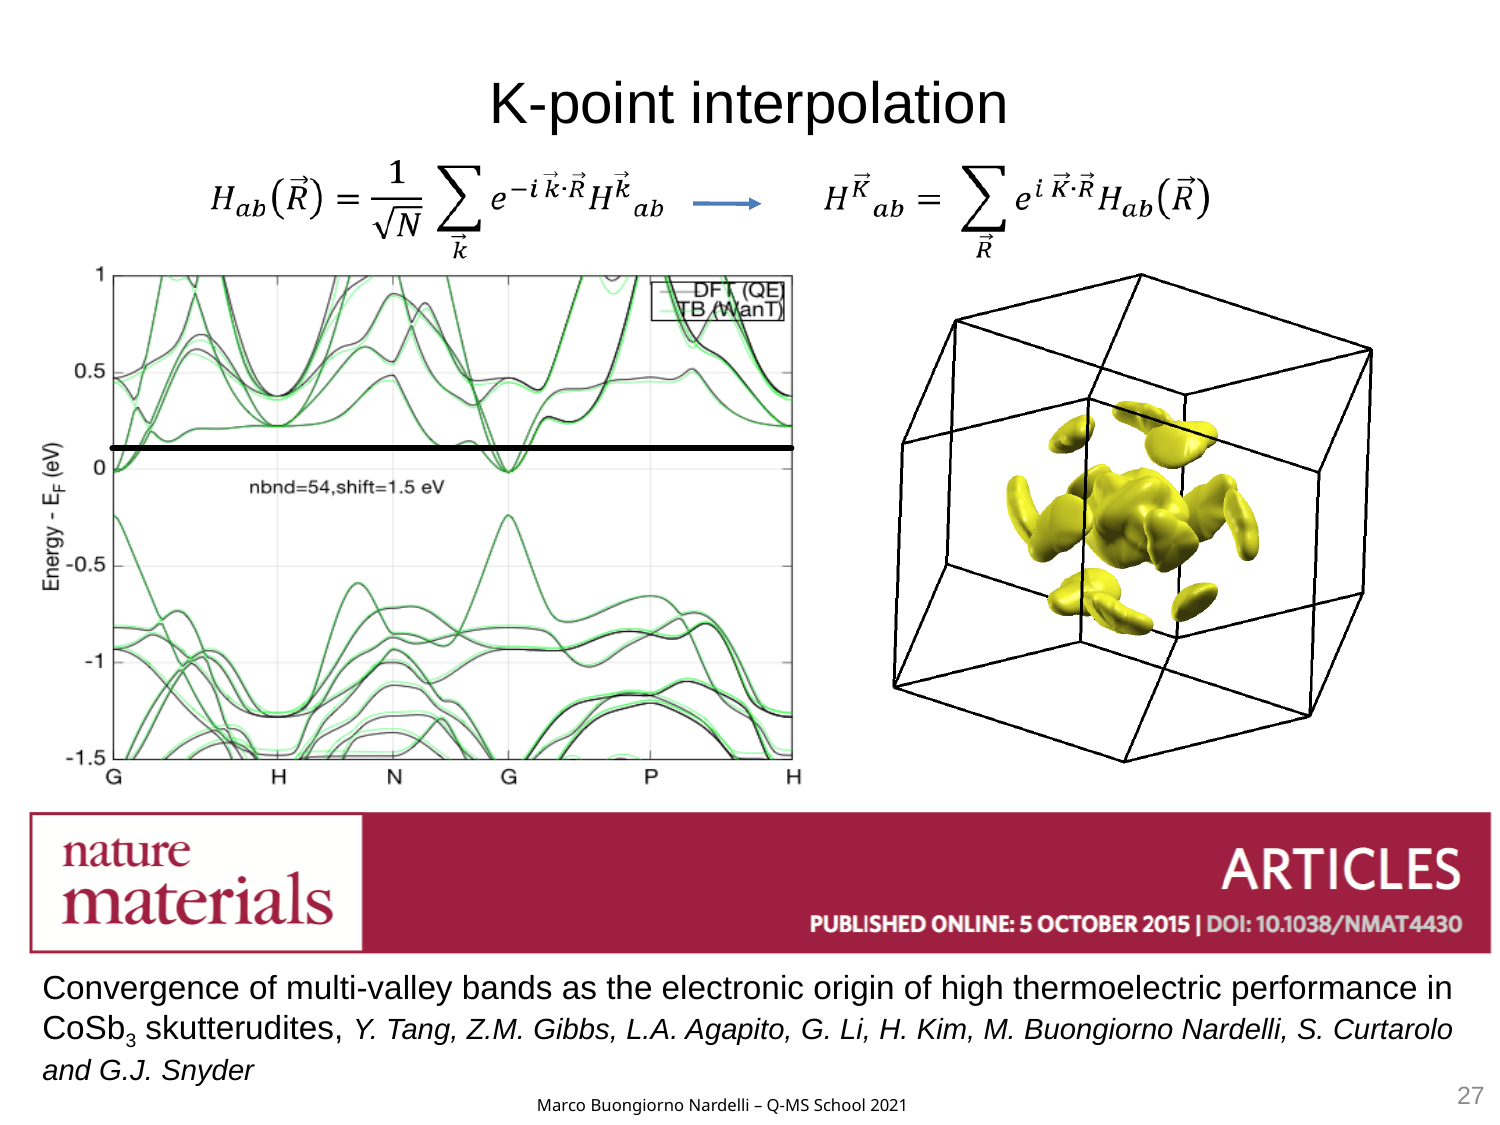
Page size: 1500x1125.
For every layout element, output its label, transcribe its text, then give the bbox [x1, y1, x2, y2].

text_box 27 [1149, 1065, 1500, 1125]
title K-point interpolation [111, 0, 1388, 201]
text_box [42, 264, 807, 791]
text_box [804, 147, 1229, 265]
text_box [190, 147, 685, 264]
picture [875, 270, 1390, 766]
text_box Convergence of multi-valley bands as the electronic origin of high thermoelectric performance in CoSb3 skutterudites, Y. Tang, Z.M. Gibbs, L.A. Agapito, G. Li, H. Kim, M. Buongiorno Nardelli, S. Curtarolo and G.J. Snyder [34, 962, 1484, 1094]
picture [8, 795, 1500, 962]
text_box [693, 201, 762, 210]
